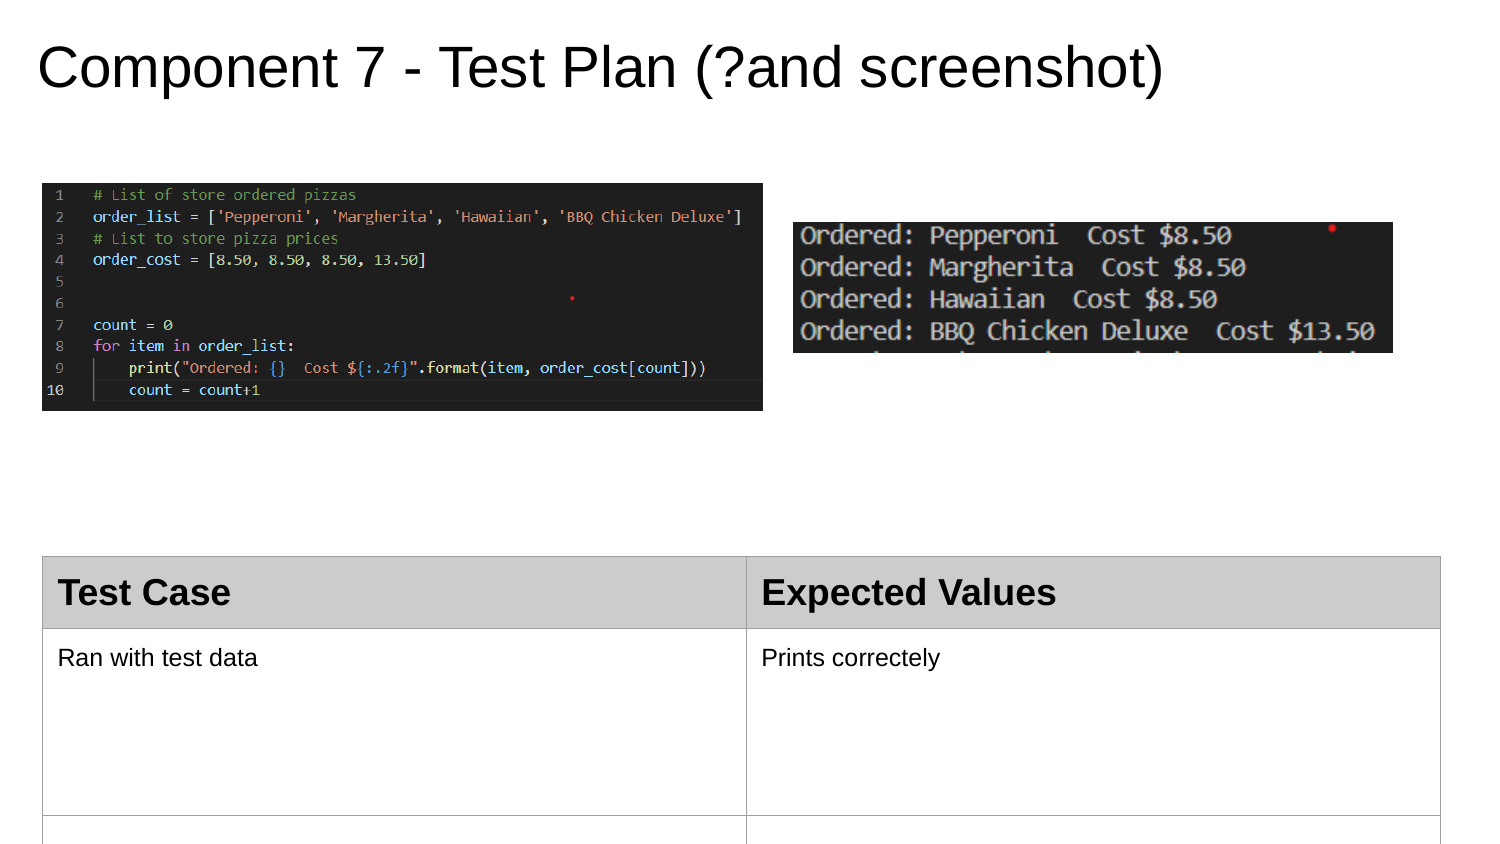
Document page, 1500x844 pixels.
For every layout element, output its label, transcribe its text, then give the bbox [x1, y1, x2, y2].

table_cell [747, 816, 1440, 844]
title Component 7 - Test Plan (?and screenshot) [22, 14, 1420, 201]
table_cell Prints correctely [747, 629, 1440, 815]
table_cell [43, 816, 746, 844]
picture [793, 221, 1394, 353]
table_cell Ran with test data [43, 629, 746, 815]
picture [42, 183, 763, 412]
table_header Test Case [43, 557, 746, 628]
table_header Expected Values [747, 557, 1440, 628]
